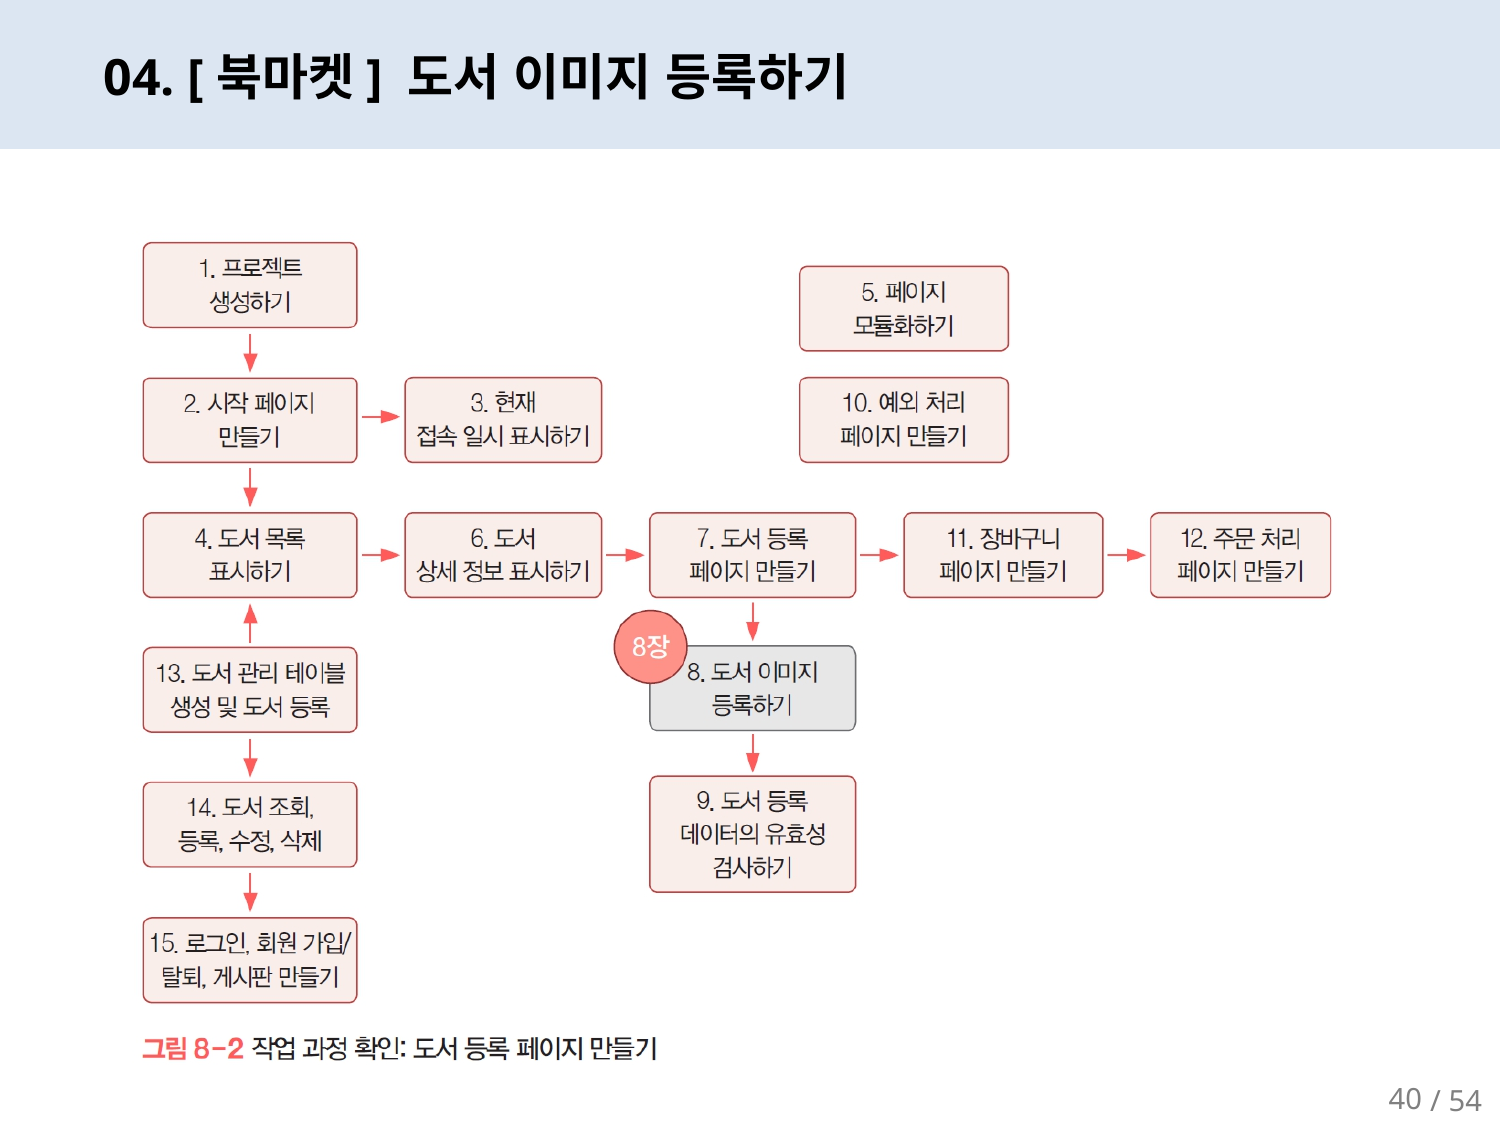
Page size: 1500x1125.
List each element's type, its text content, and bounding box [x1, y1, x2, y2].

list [132, 231, 1341, 1070]
title 04. [북마켓] 도서 이미지 등록하기 [88, 30, 1211, 121]
